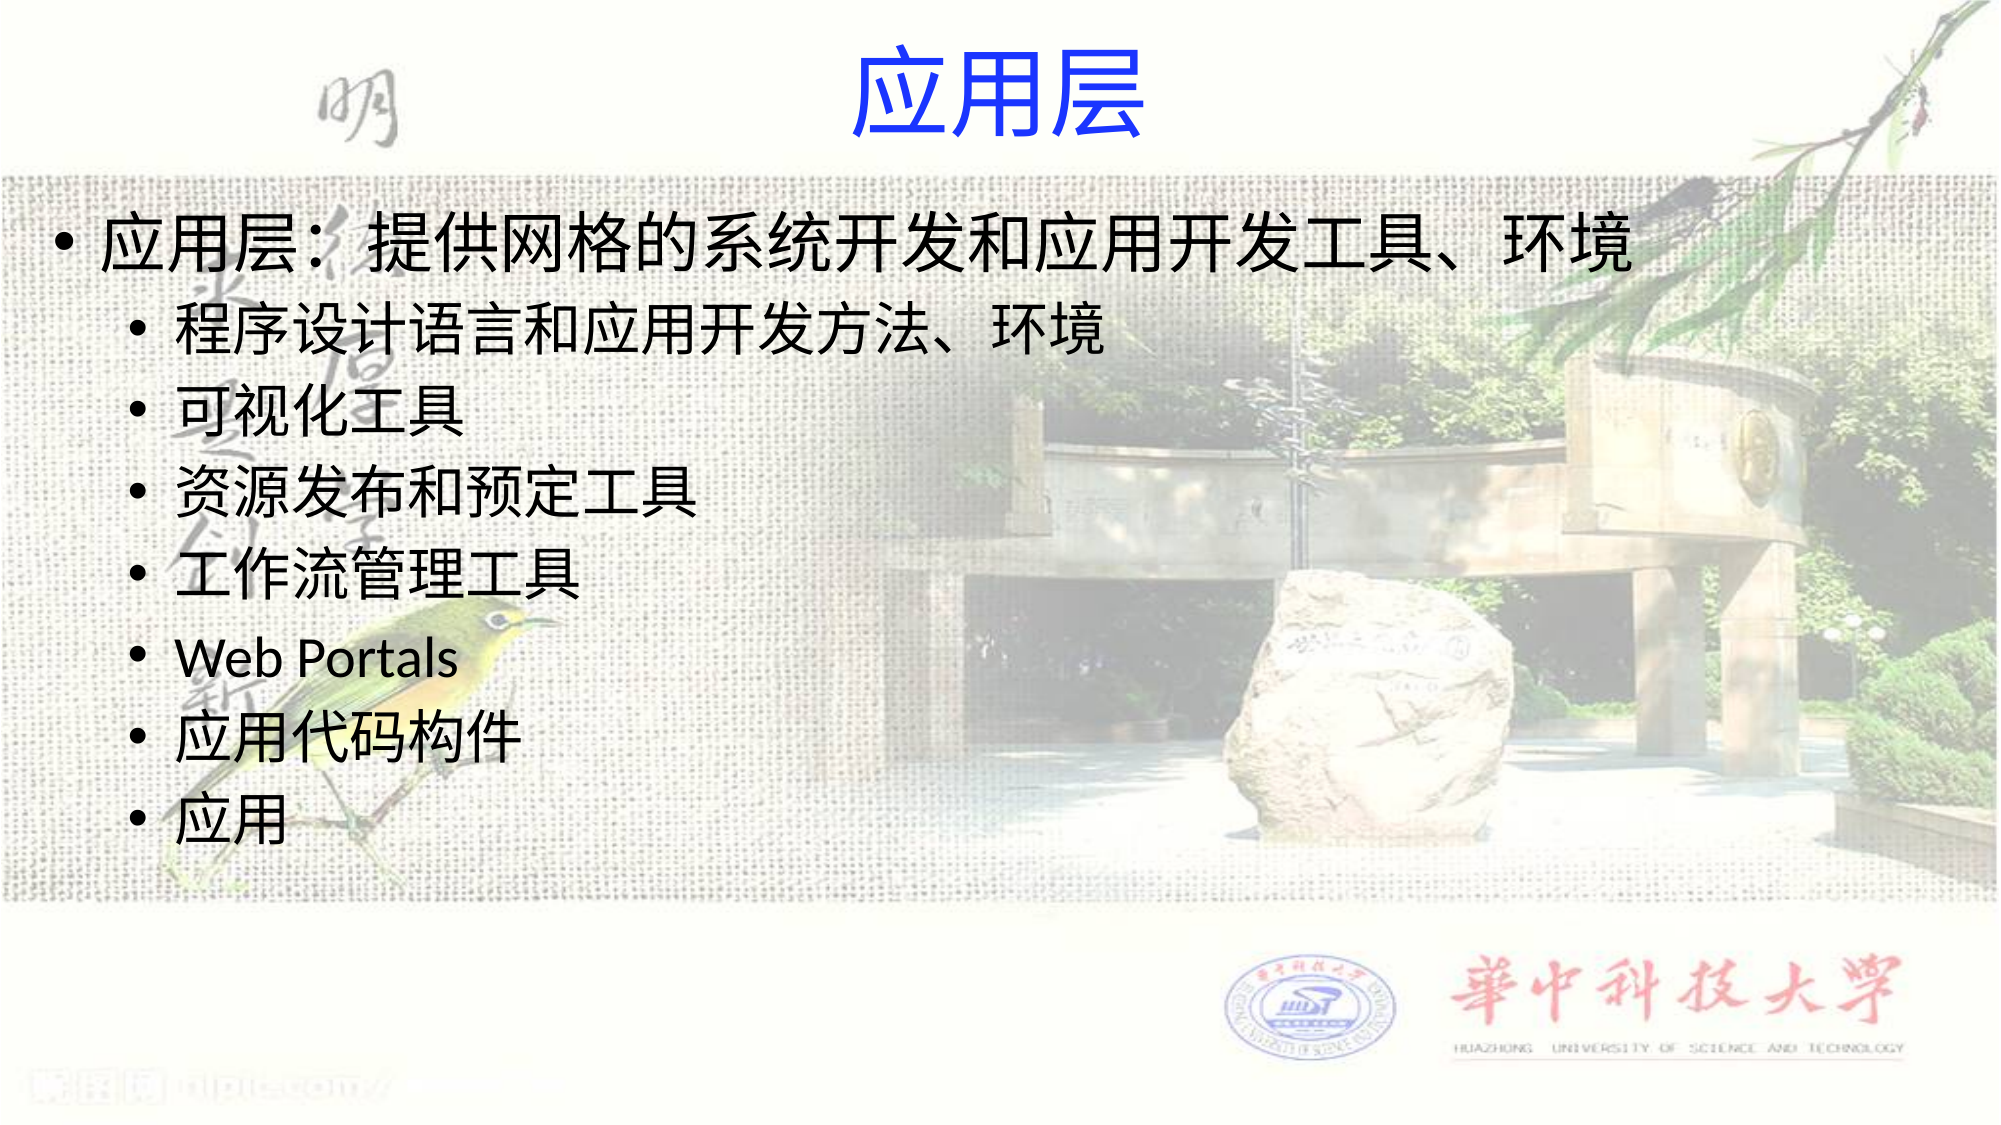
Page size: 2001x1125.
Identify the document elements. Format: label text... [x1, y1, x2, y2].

title 应用层 [0, 0, 2000, 183]
picture [1, 183, 1999, 1125]
list 应用层：提供网格的系统开发和应用开发工具、环境 程序设计语言和应用开发方法、环境 可视化工具 资源发布和预定工具 工作流管理工具 Web Portals 应用代码构件 应用 [37, 193, 1960, 910]
